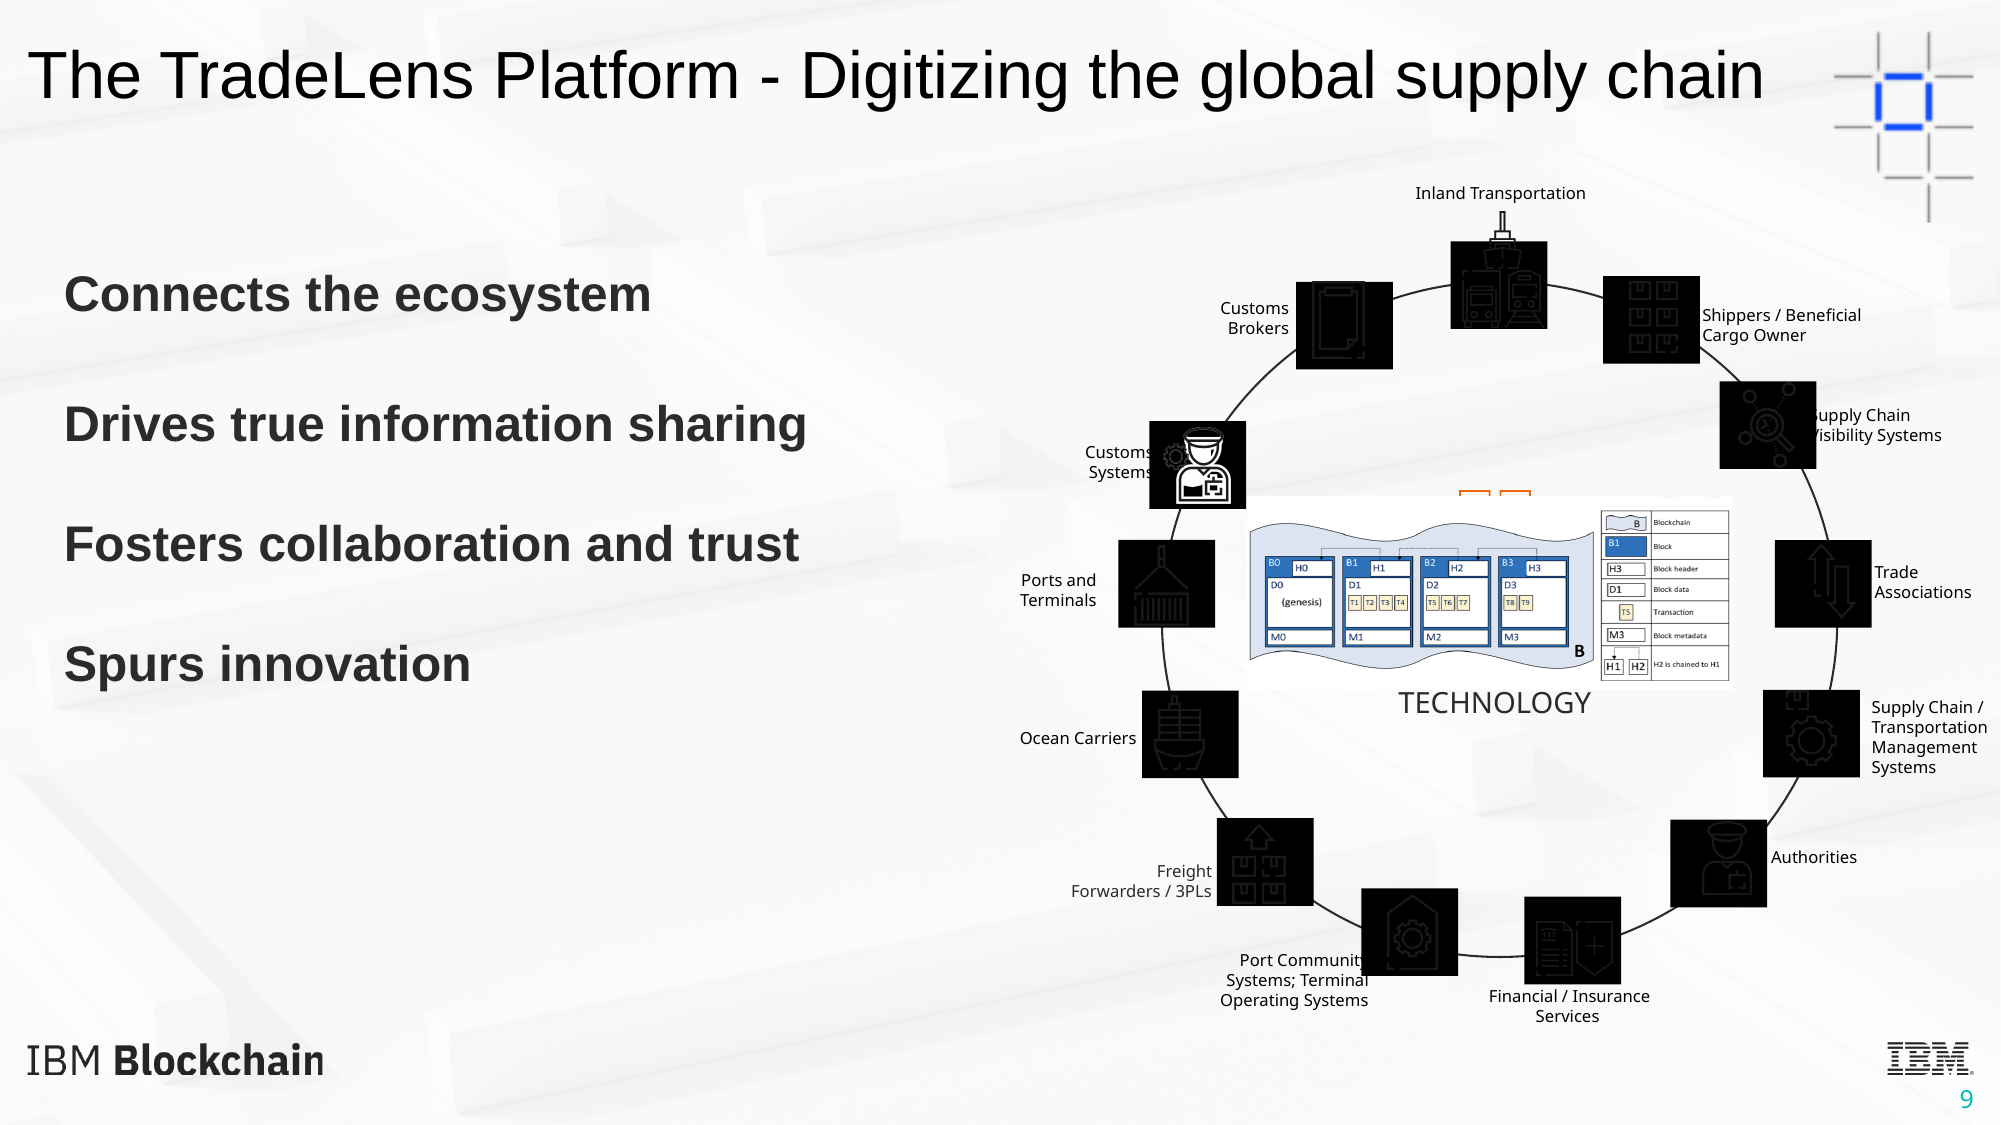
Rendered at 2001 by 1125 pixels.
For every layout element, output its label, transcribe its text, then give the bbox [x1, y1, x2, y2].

text_box Connects the ecosystem Drives true information sharing Fosters collaboration and trust Spurs innovation [48, 254, 955, 1010]
list The TradeLens Platform - Digitizing the global supply chain [27, 31, 1872, 139]
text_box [960, 175, 2000, 1034]
picture [1834, 32, 1973, 175]
picture [1247, 496, 1732, 691]
